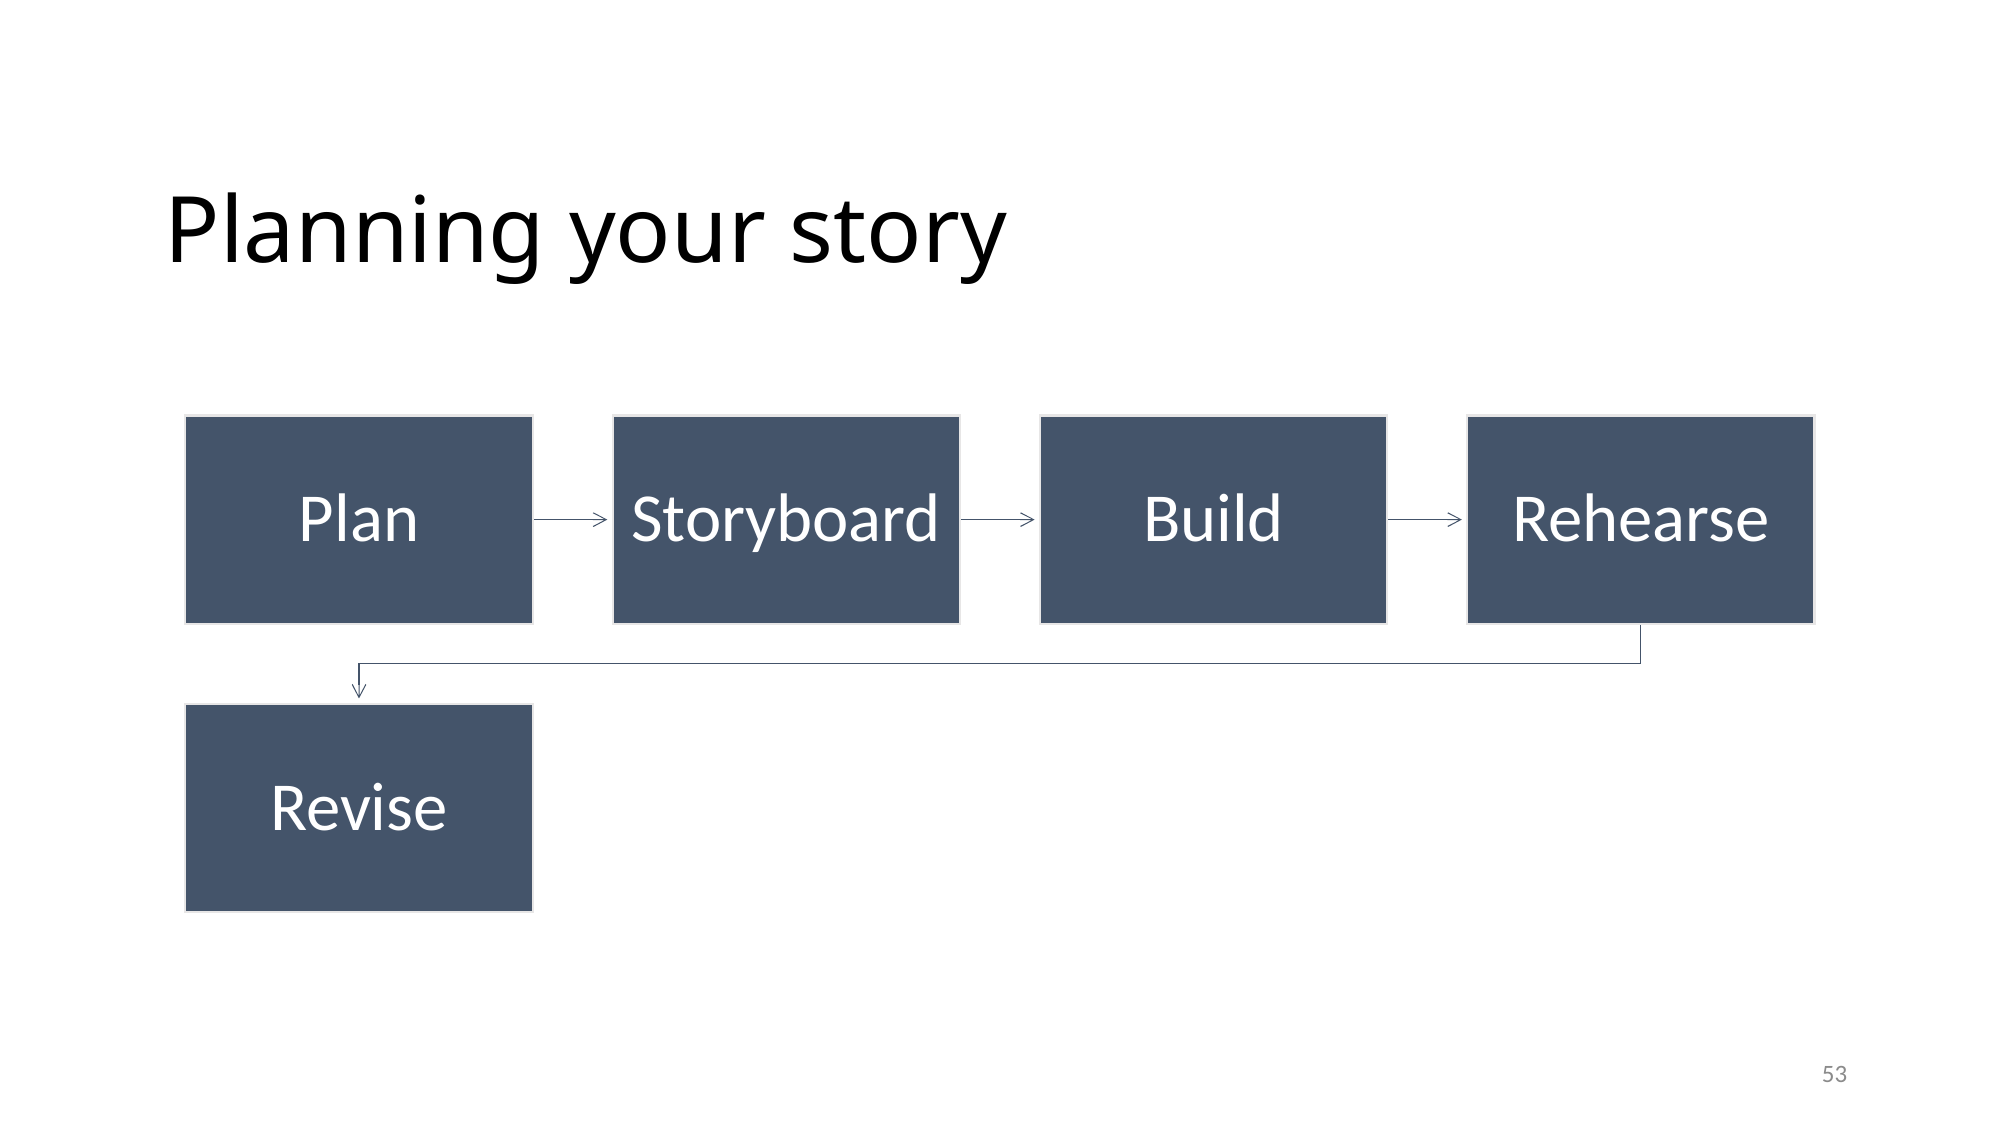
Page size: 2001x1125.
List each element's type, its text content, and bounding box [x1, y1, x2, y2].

title Planning your story [149, 101, 1851, 364]
slide_number 53 [1412, 1042, 1863, 1103]
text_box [149, 415, 1850, 913]
